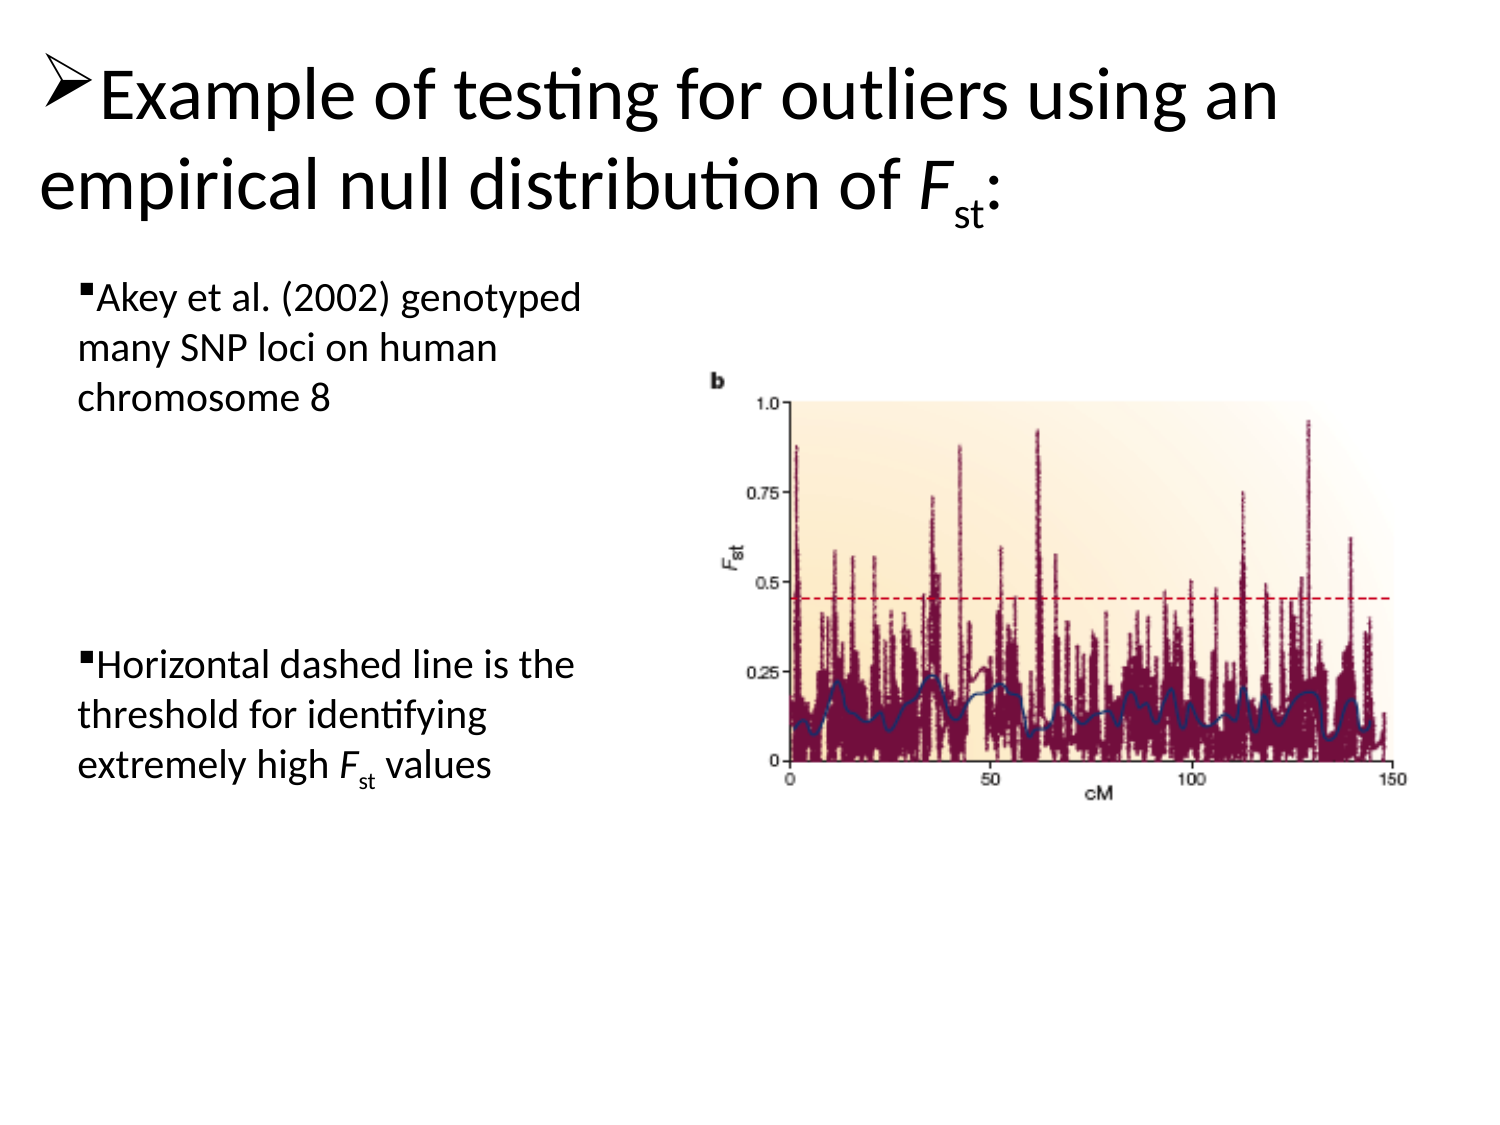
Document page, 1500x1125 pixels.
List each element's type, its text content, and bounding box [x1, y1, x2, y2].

picture [701, 360, 1438, 813]
text_box Example of testing for outliers using an empirical null distribution of Fst: [24, 37, 1475, 245]
text_box Horizontal dashed line is the threshold for identifying extremely high Fst values [62, 629, 613, 802]
text_box Akey et al. (2002) genotyped many SNP loci on human chromosome 8 [62, 262, 613, 428]
